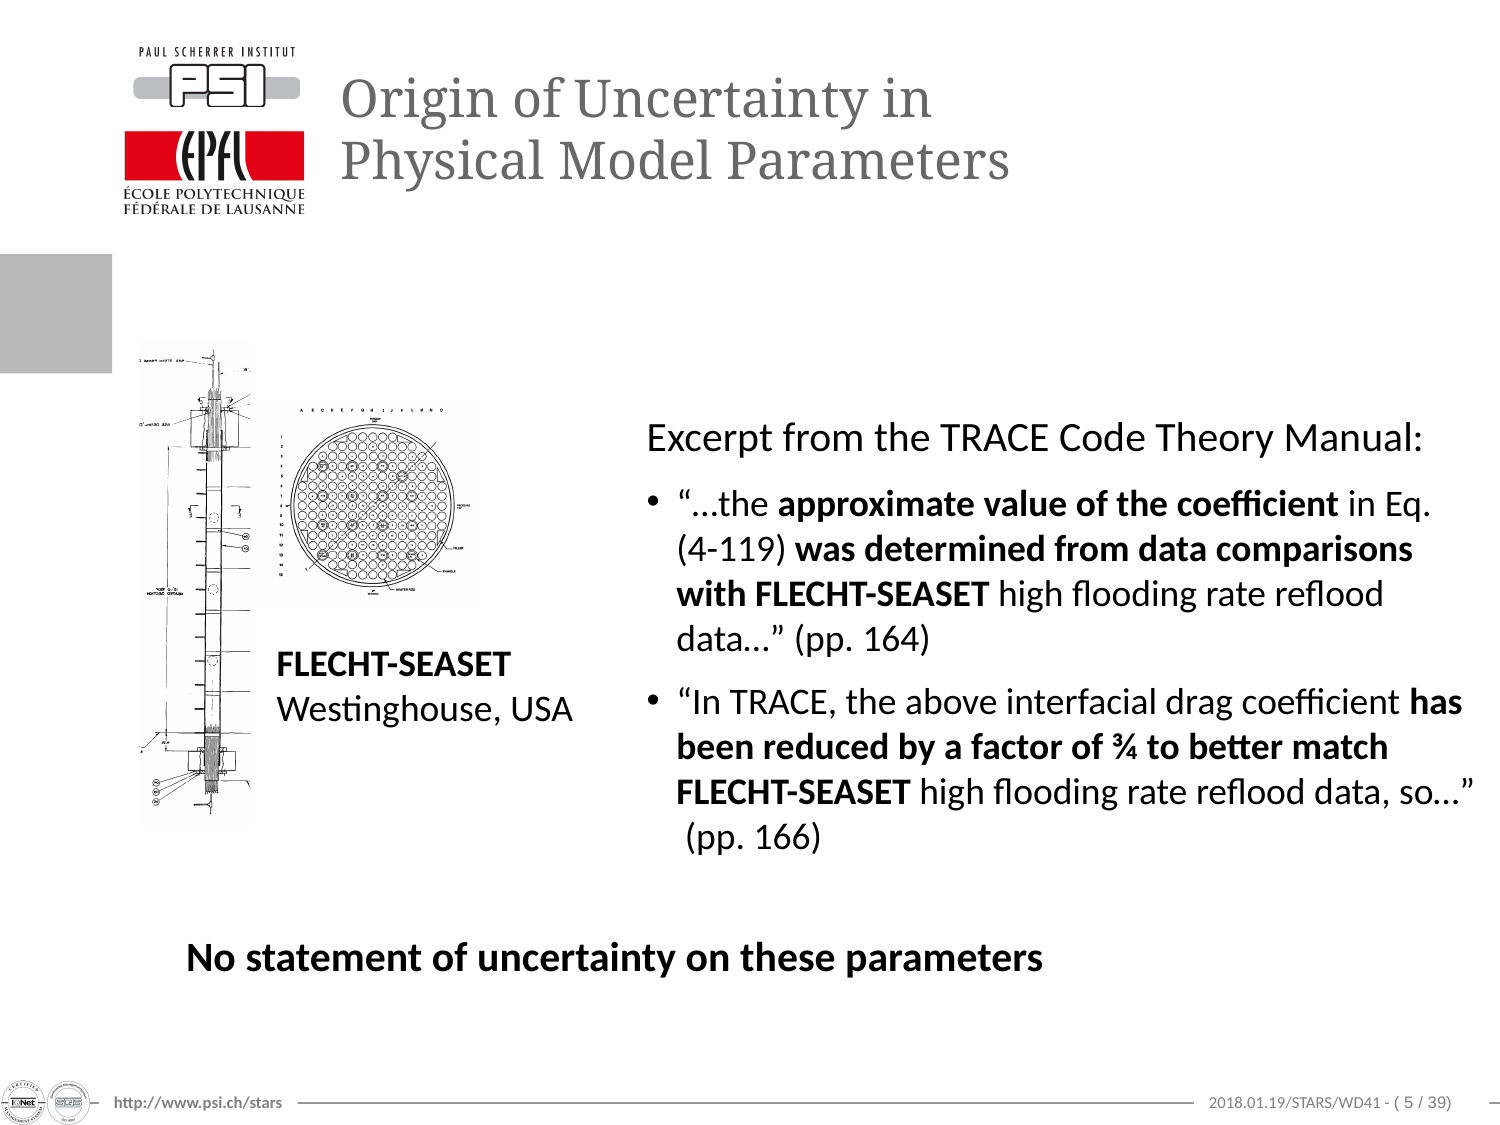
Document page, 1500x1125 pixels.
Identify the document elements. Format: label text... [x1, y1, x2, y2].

text_box Excerpt from the TRACE Code Theory Manual: “…the approximate value of the coefficient in Eq. (4-119) was determined from data comparisons with FLECHT-SEASET high flooding rate reflood data…” (pp. 164) “In TRACE, the above interfacial drag coefficient has been reduced by a factor of ¾ to better match FLECHT-SEASET high flooding rate reflood data, so…” (pp. 166) [631, 402, 1496, 865]
title Origin of Uncertainty in Physical Model Parameters [340, 47, 1459, 209]
text_box No statement of uncertainty on these parameters [171, 922, 1199, 987]
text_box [138, 337, 605, 827]
picture [0, 1080, 90, 1125]
